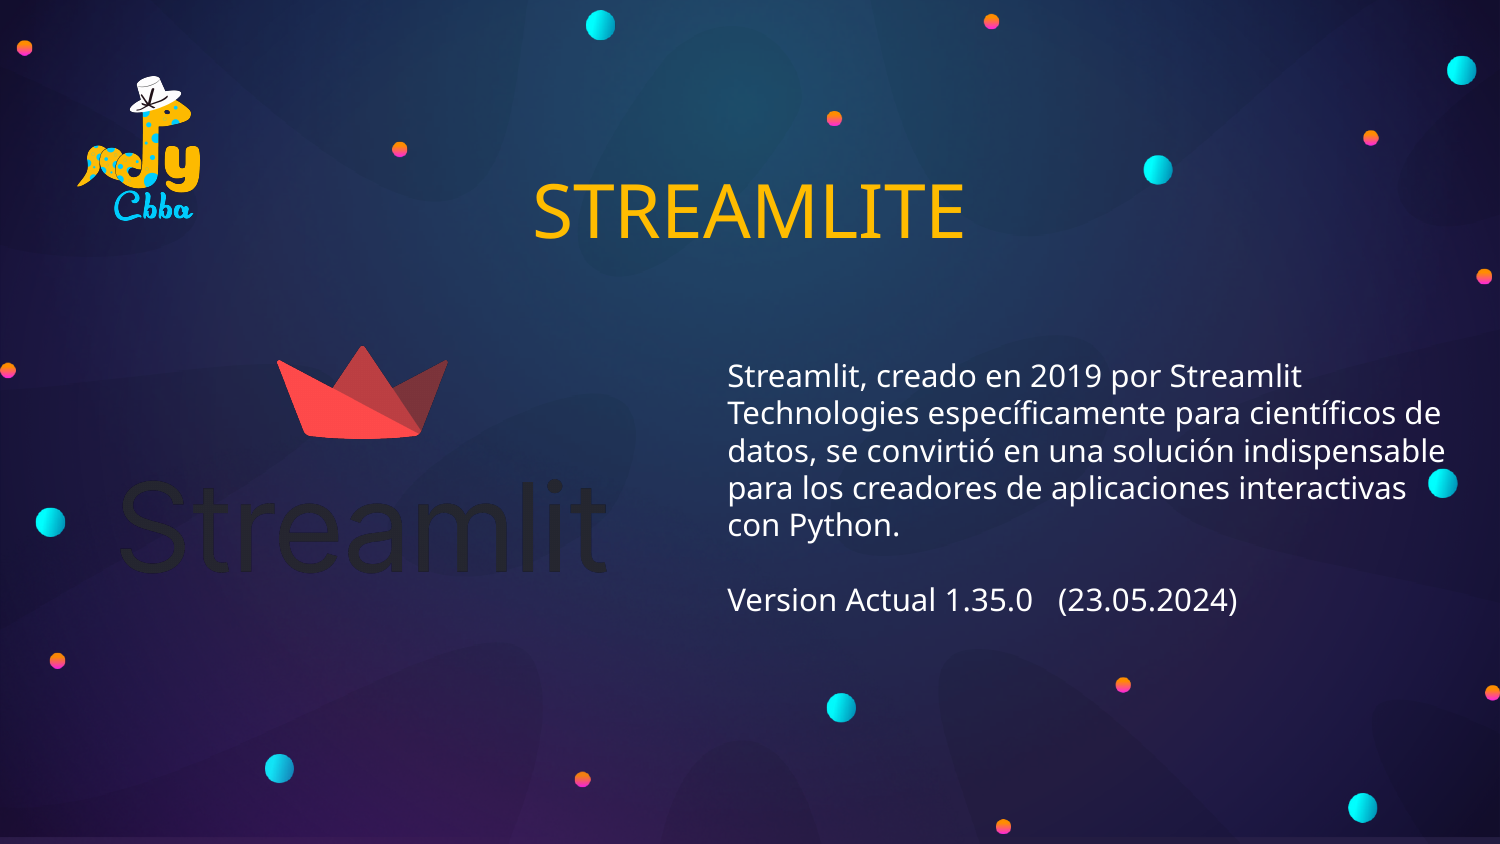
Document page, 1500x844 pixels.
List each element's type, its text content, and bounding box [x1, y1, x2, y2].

text_box Streamlit, creado en 2019 por Streamlit Technologies específicamente para científicos de datos, se convirtió en una solución indispensable para los creadores de aplicaciones interactivas con Python. Version Actual 1.35.0 (23.05.2024) [712, 340, 1470, 633]
picture [0, 0, 1500, 844]
title STREAMLITE [51, 139, 1449, 278]
